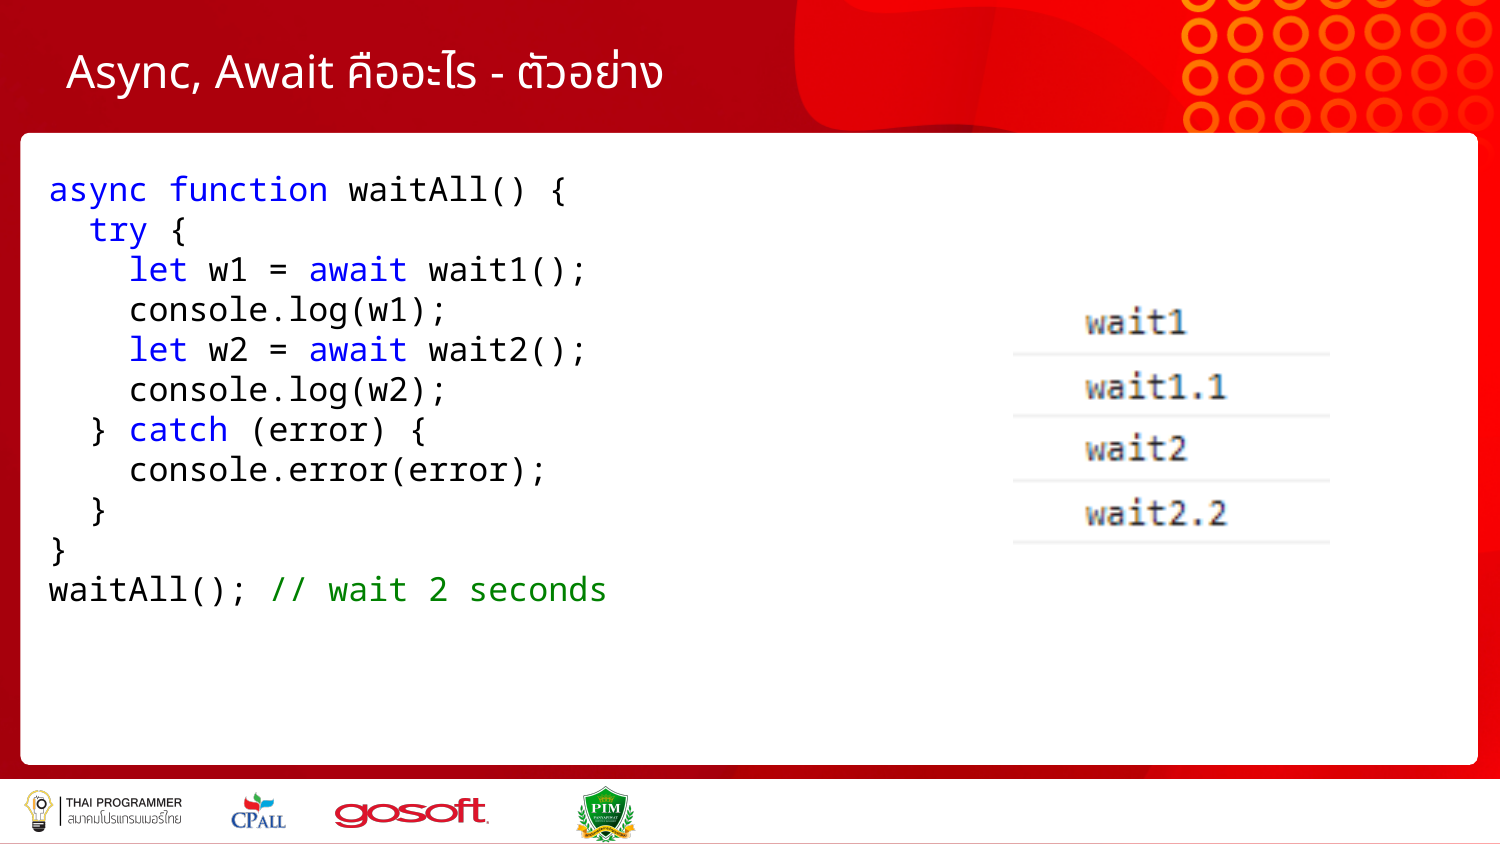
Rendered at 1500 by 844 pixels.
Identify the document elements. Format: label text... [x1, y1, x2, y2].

picture [0, 0, 1500, 779]
picture [227, 790, 291, 833]
picture [15, 788, 195, 844]
list async function waitAll() { try { let w1 = await wait1(); console.log(w1); let w2 = await wait2(); console.log(w2); } catch (error) { console.error(error); } } waitAll(); // wait 2 seconds [33, 153, 1473, 777]
picture [335, 798, 489, 828]
picture [575, 786, 636, 843]
title Async, Await คืออะไร - ตัวอย่าง [51, 23, 1473, 117]
